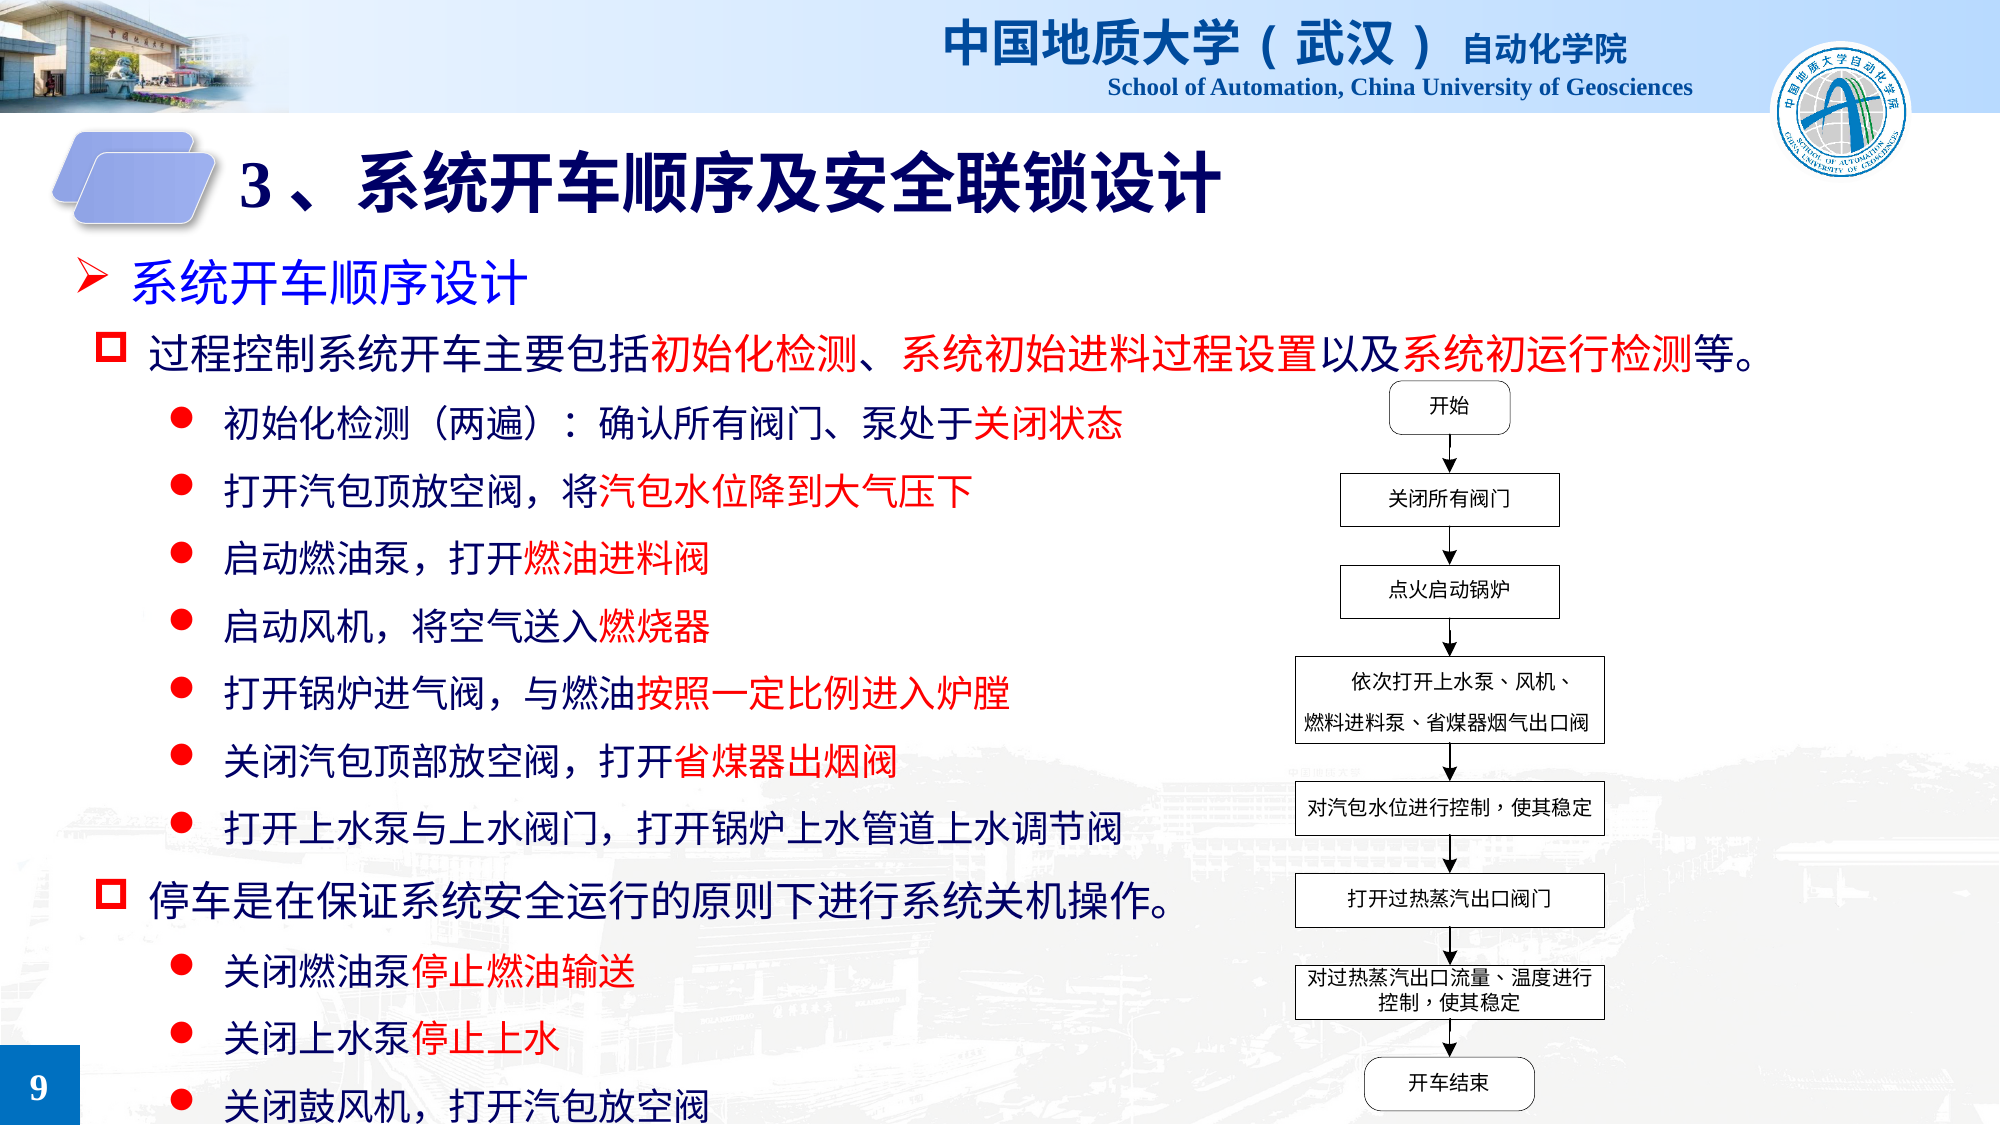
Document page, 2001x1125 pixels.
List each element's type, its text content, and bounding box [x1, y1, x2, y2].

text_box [1277, 363, 1620, 1125]
picture [0, 0, 289, 113]
picture [1775, 45, 1907, 179]
text_box 3、系统开车顺序及安全联锁设计 [224, 133, 1248, 228]
text_box 过程控制系统开车主要包括初始化检测、系统初始进料过程设置以及系统初运行检测等。 初始化检测（两遍）：确认所有阀门、泵处于关闭状态 打开汽包顶放空阀，将汽包水位降到大气压下 启动燃油泵，打开燃油进料阀 启动风机，将空气送入燃烧器 打开锅炉进气阀，与燃油按照一定比例进入炉膛 关闭汽包顶部放空阀，打开省煤器出烟阀 打开上水泵与上水阀门，打开锅炉上水管道上水调节阀 停车是在保证系统安全运行的原则下进行系统关机操作。 关闭燃油泵停止燃油输送 关闭上水泵停止上水 关闭鼓风机，打开汽包放空阀 [77, 295, 2000, 1125]
text_box 系统开车顺序设计 [58, 228, 1608, 319]
text_box 9 [0, 1046, 77, 1125]
